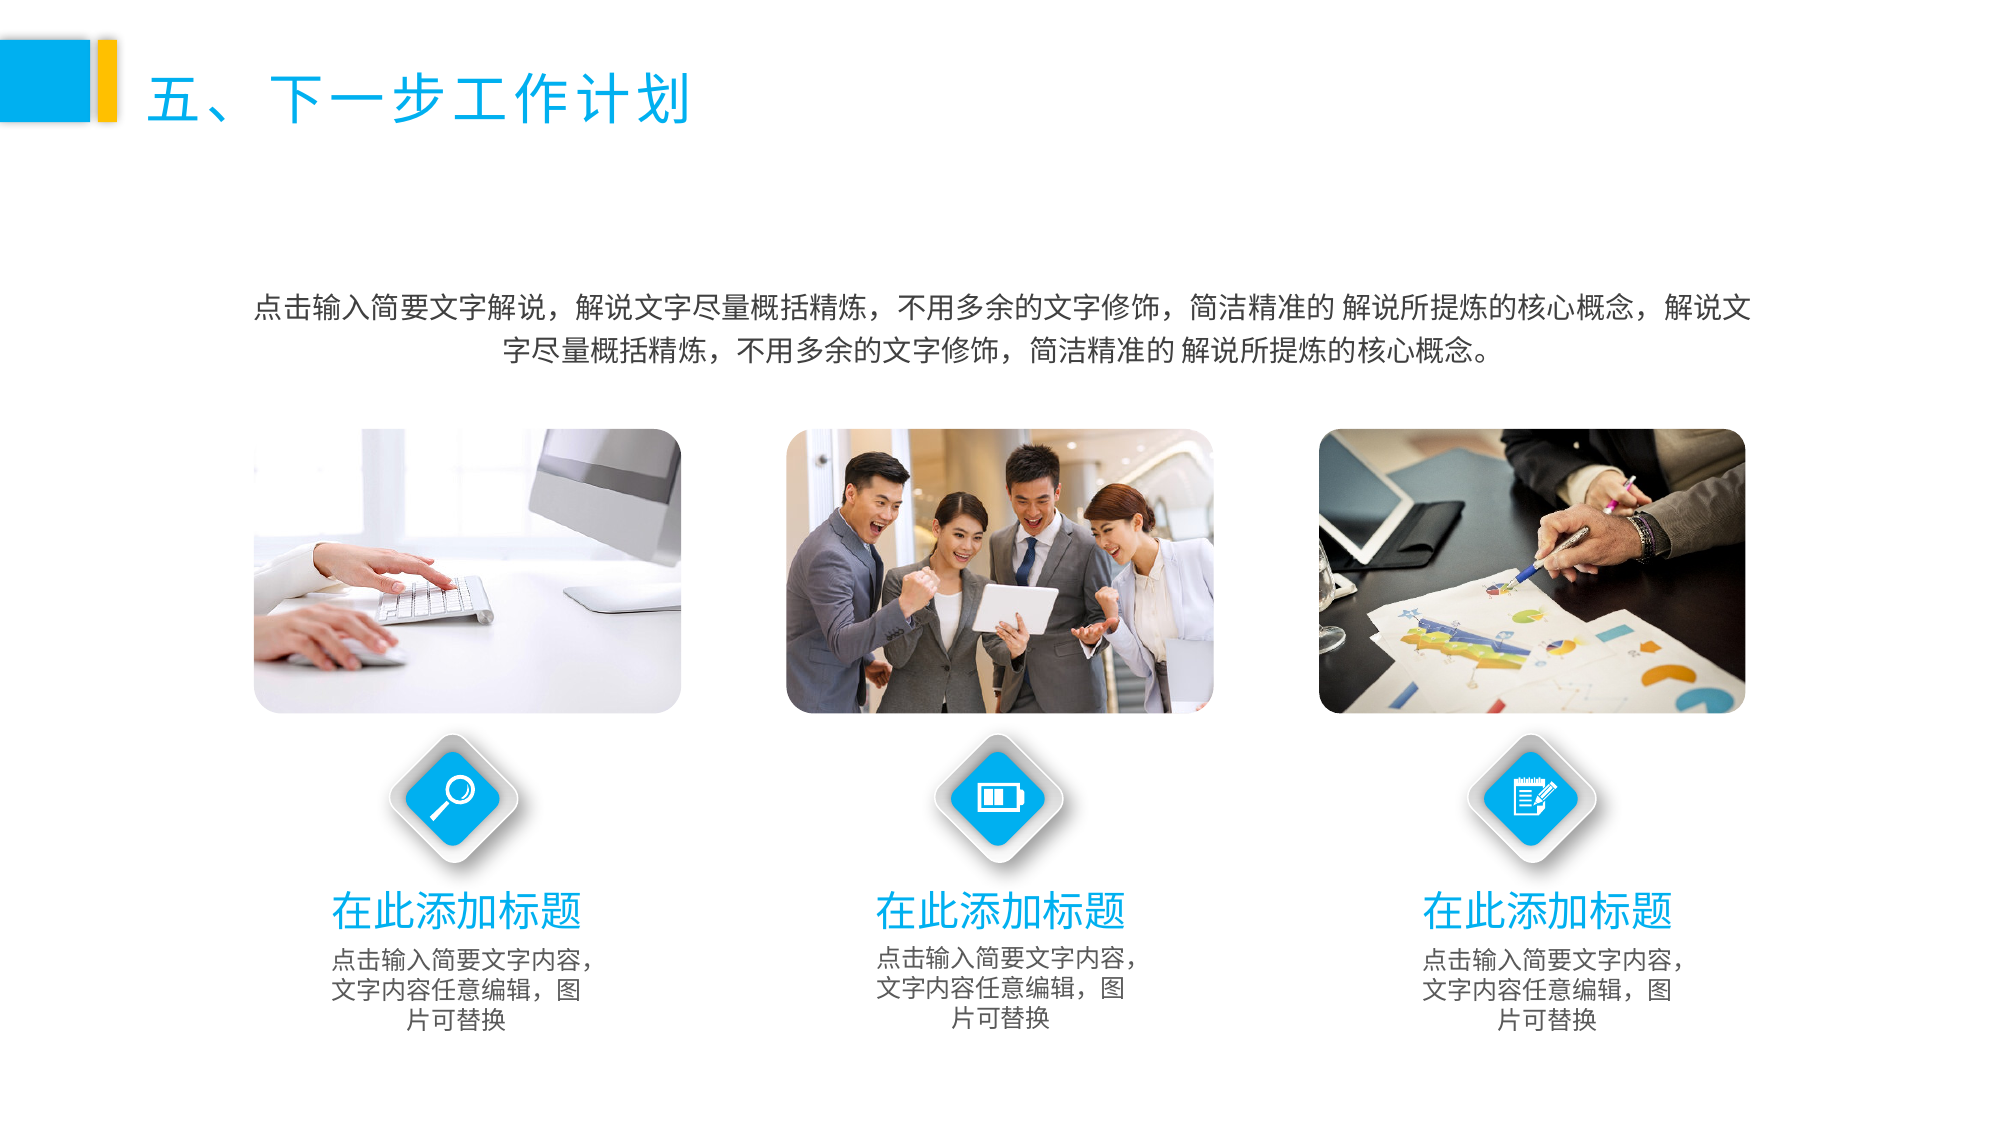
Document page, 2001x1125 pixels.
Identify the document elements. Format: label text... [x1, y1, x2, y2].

text_box 五、下一步工作计划 [130, 23, 708, 139]
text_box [1401, 877, 1695, 1044]
picture [786, 428, 1214, 714]
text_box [1482, 747, 1582, 849]
text_box 点击输入简要文字解说，解说文字尽量概括精炼，不用多余的文字修饰，简洁精准的 解说所提炼的核心概念，解说文字尽量概括精炼，不用多余的文字修饰，简洁精准的 解说所提炼的核心概念。 [239, 275, 1767, 375]
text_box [403, 747, 504, 849]
text_box [97, 39, 118, 123]
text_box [854, 877, 1148, 1042]
picture [253, 428, 682, 714]
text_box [949, 747, 1049, 849]
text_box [310, 877, 604, 1044]
picture [1319, 428, 1746, 714]
text_box [0, 39, 91, 123]
